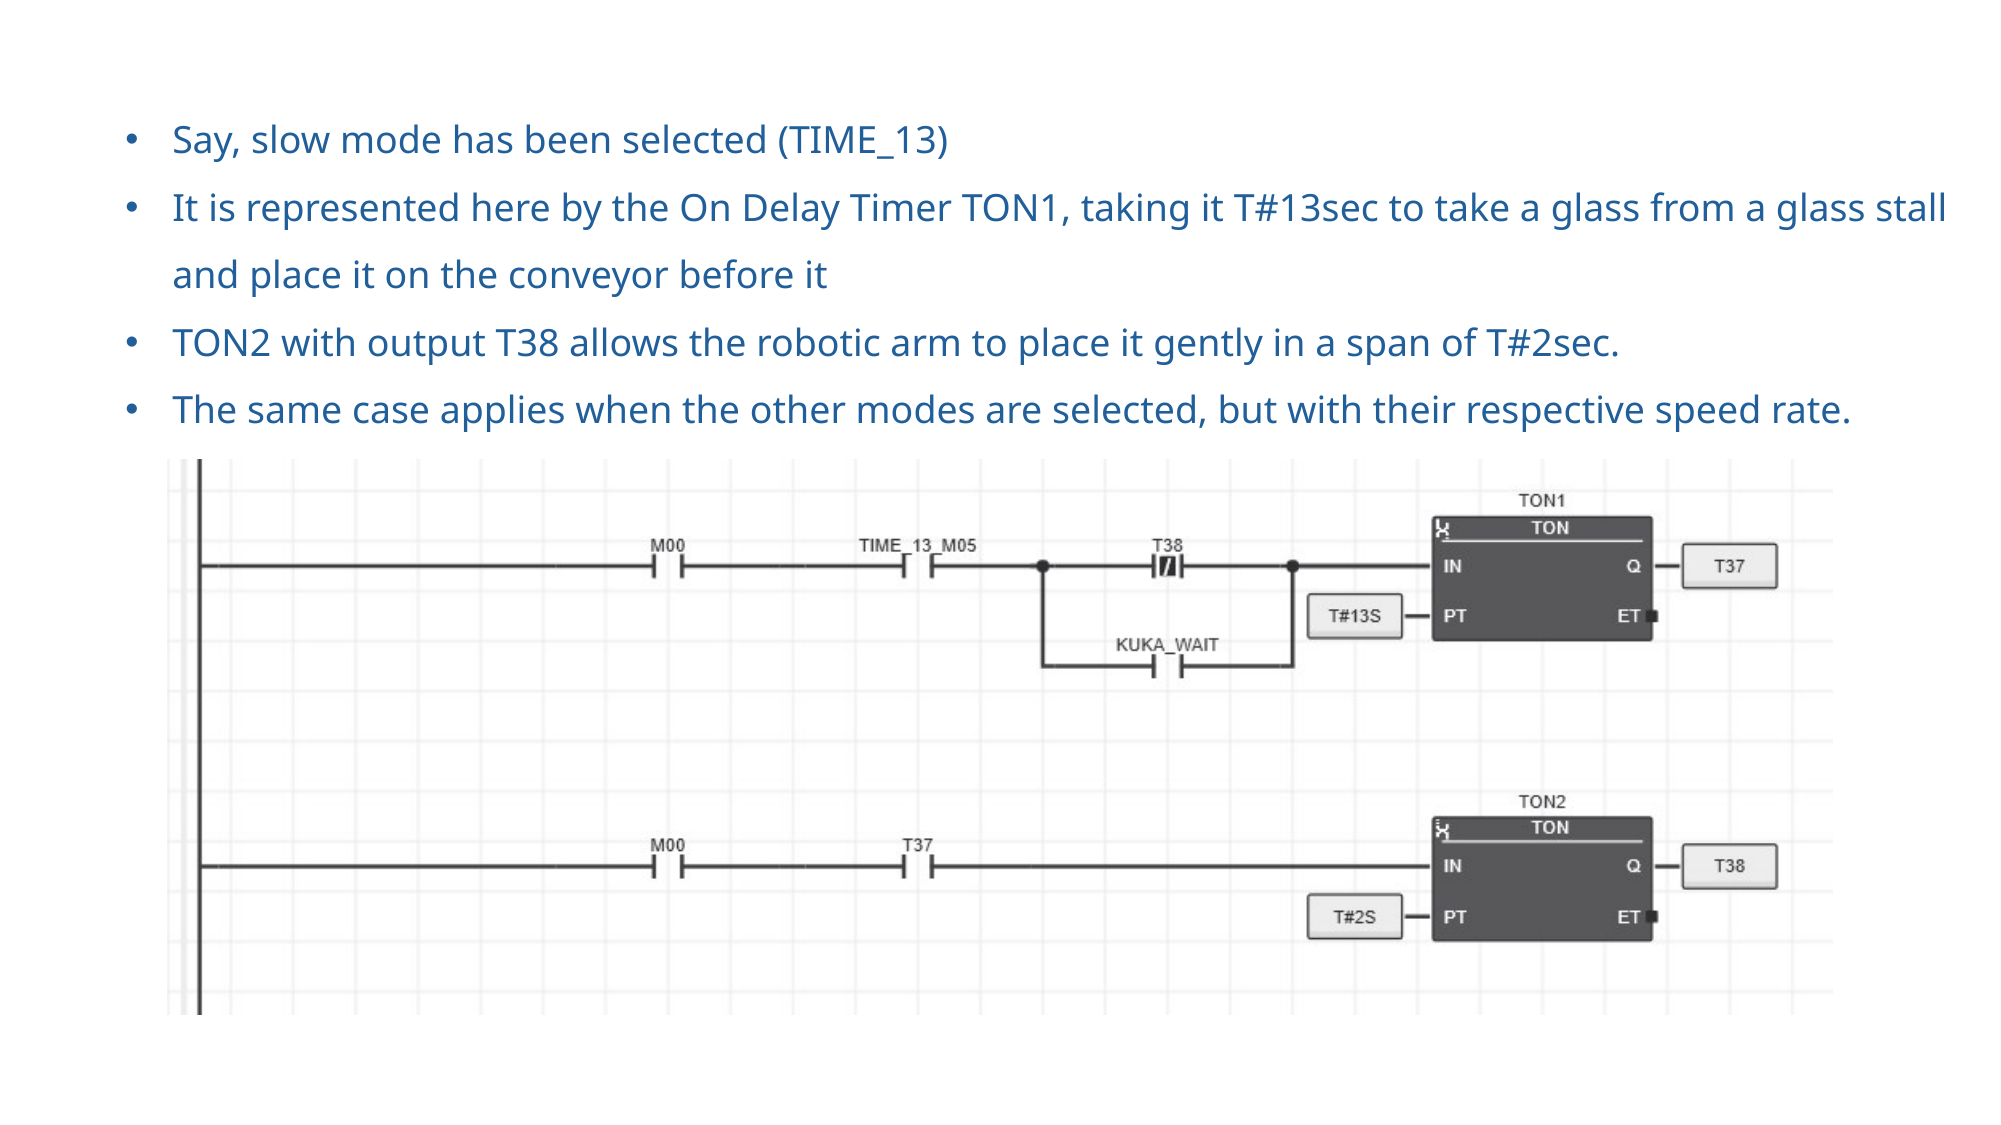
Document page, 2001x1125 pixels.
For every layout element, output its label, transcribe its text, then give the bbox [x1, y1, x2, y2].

text_box Say, slow mode has been selected (TIME_13) It is represented here by the On Delay Timer TON1, taking it T#13sec to take a glass from a glass stall and place it on the conveyor before it TON2 with output T38 allows the robotic arm to place it gently in a span of T#2sec. The same case applies when the other modes are selected, but with their respective speed rate. [110, 86, 1965, 507]
picture [166, 459, 1834, 1015]
